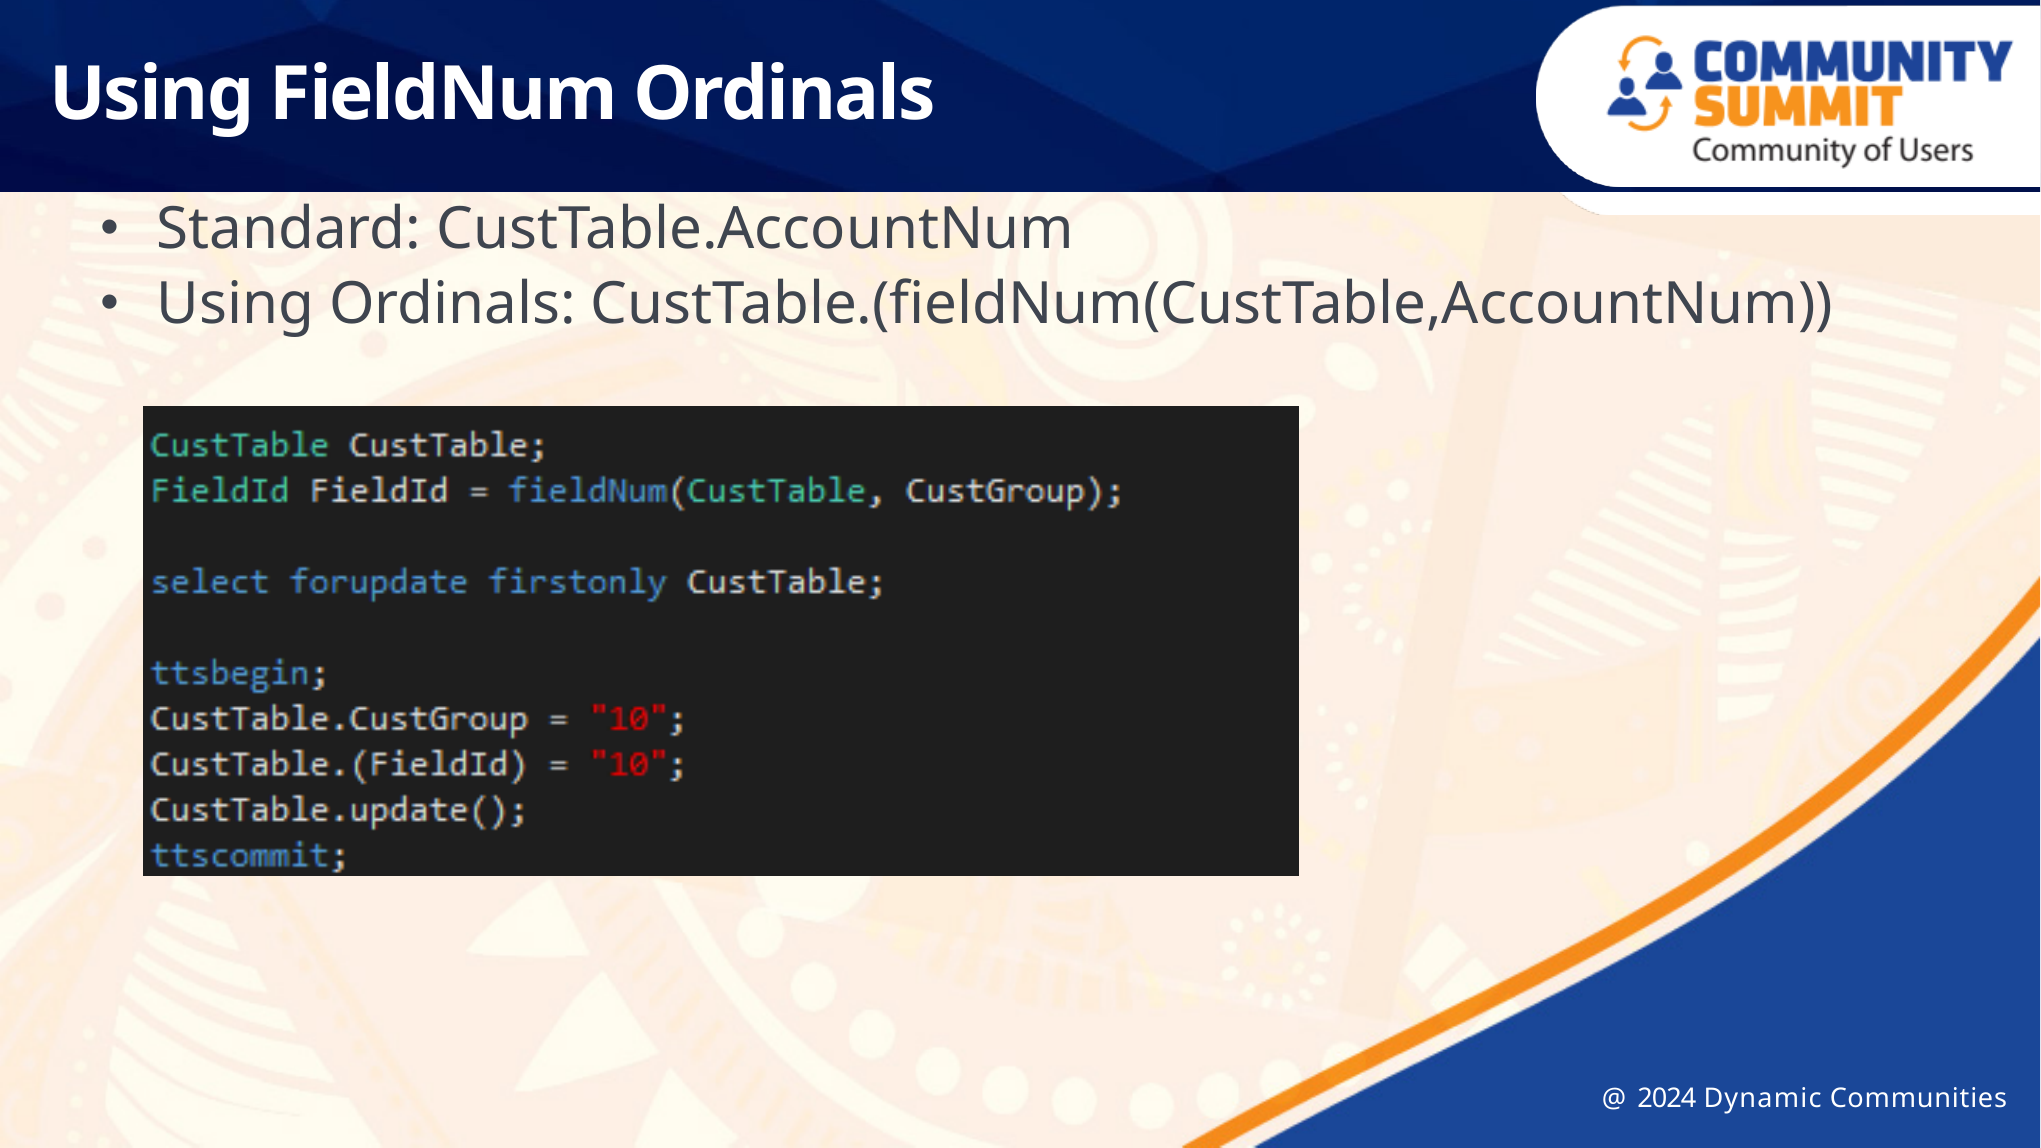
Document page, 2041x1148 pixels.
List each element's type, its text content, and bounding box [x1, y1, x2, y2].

picture [1964, 187, 2041, 192]
text_box Standard: CustTable.AccountNum Using Ordinals: CustTable.(fieldNum(CustTable,AccountNum)) [76, 183, 1964, 1044]
picture [0, 0, 2041, 1148]
title Using FieldNum Ordinals [25, 0, 1620, 191]
picture [1620, 0, 2041, 5]
picture [142, 406, 1299, 876]
